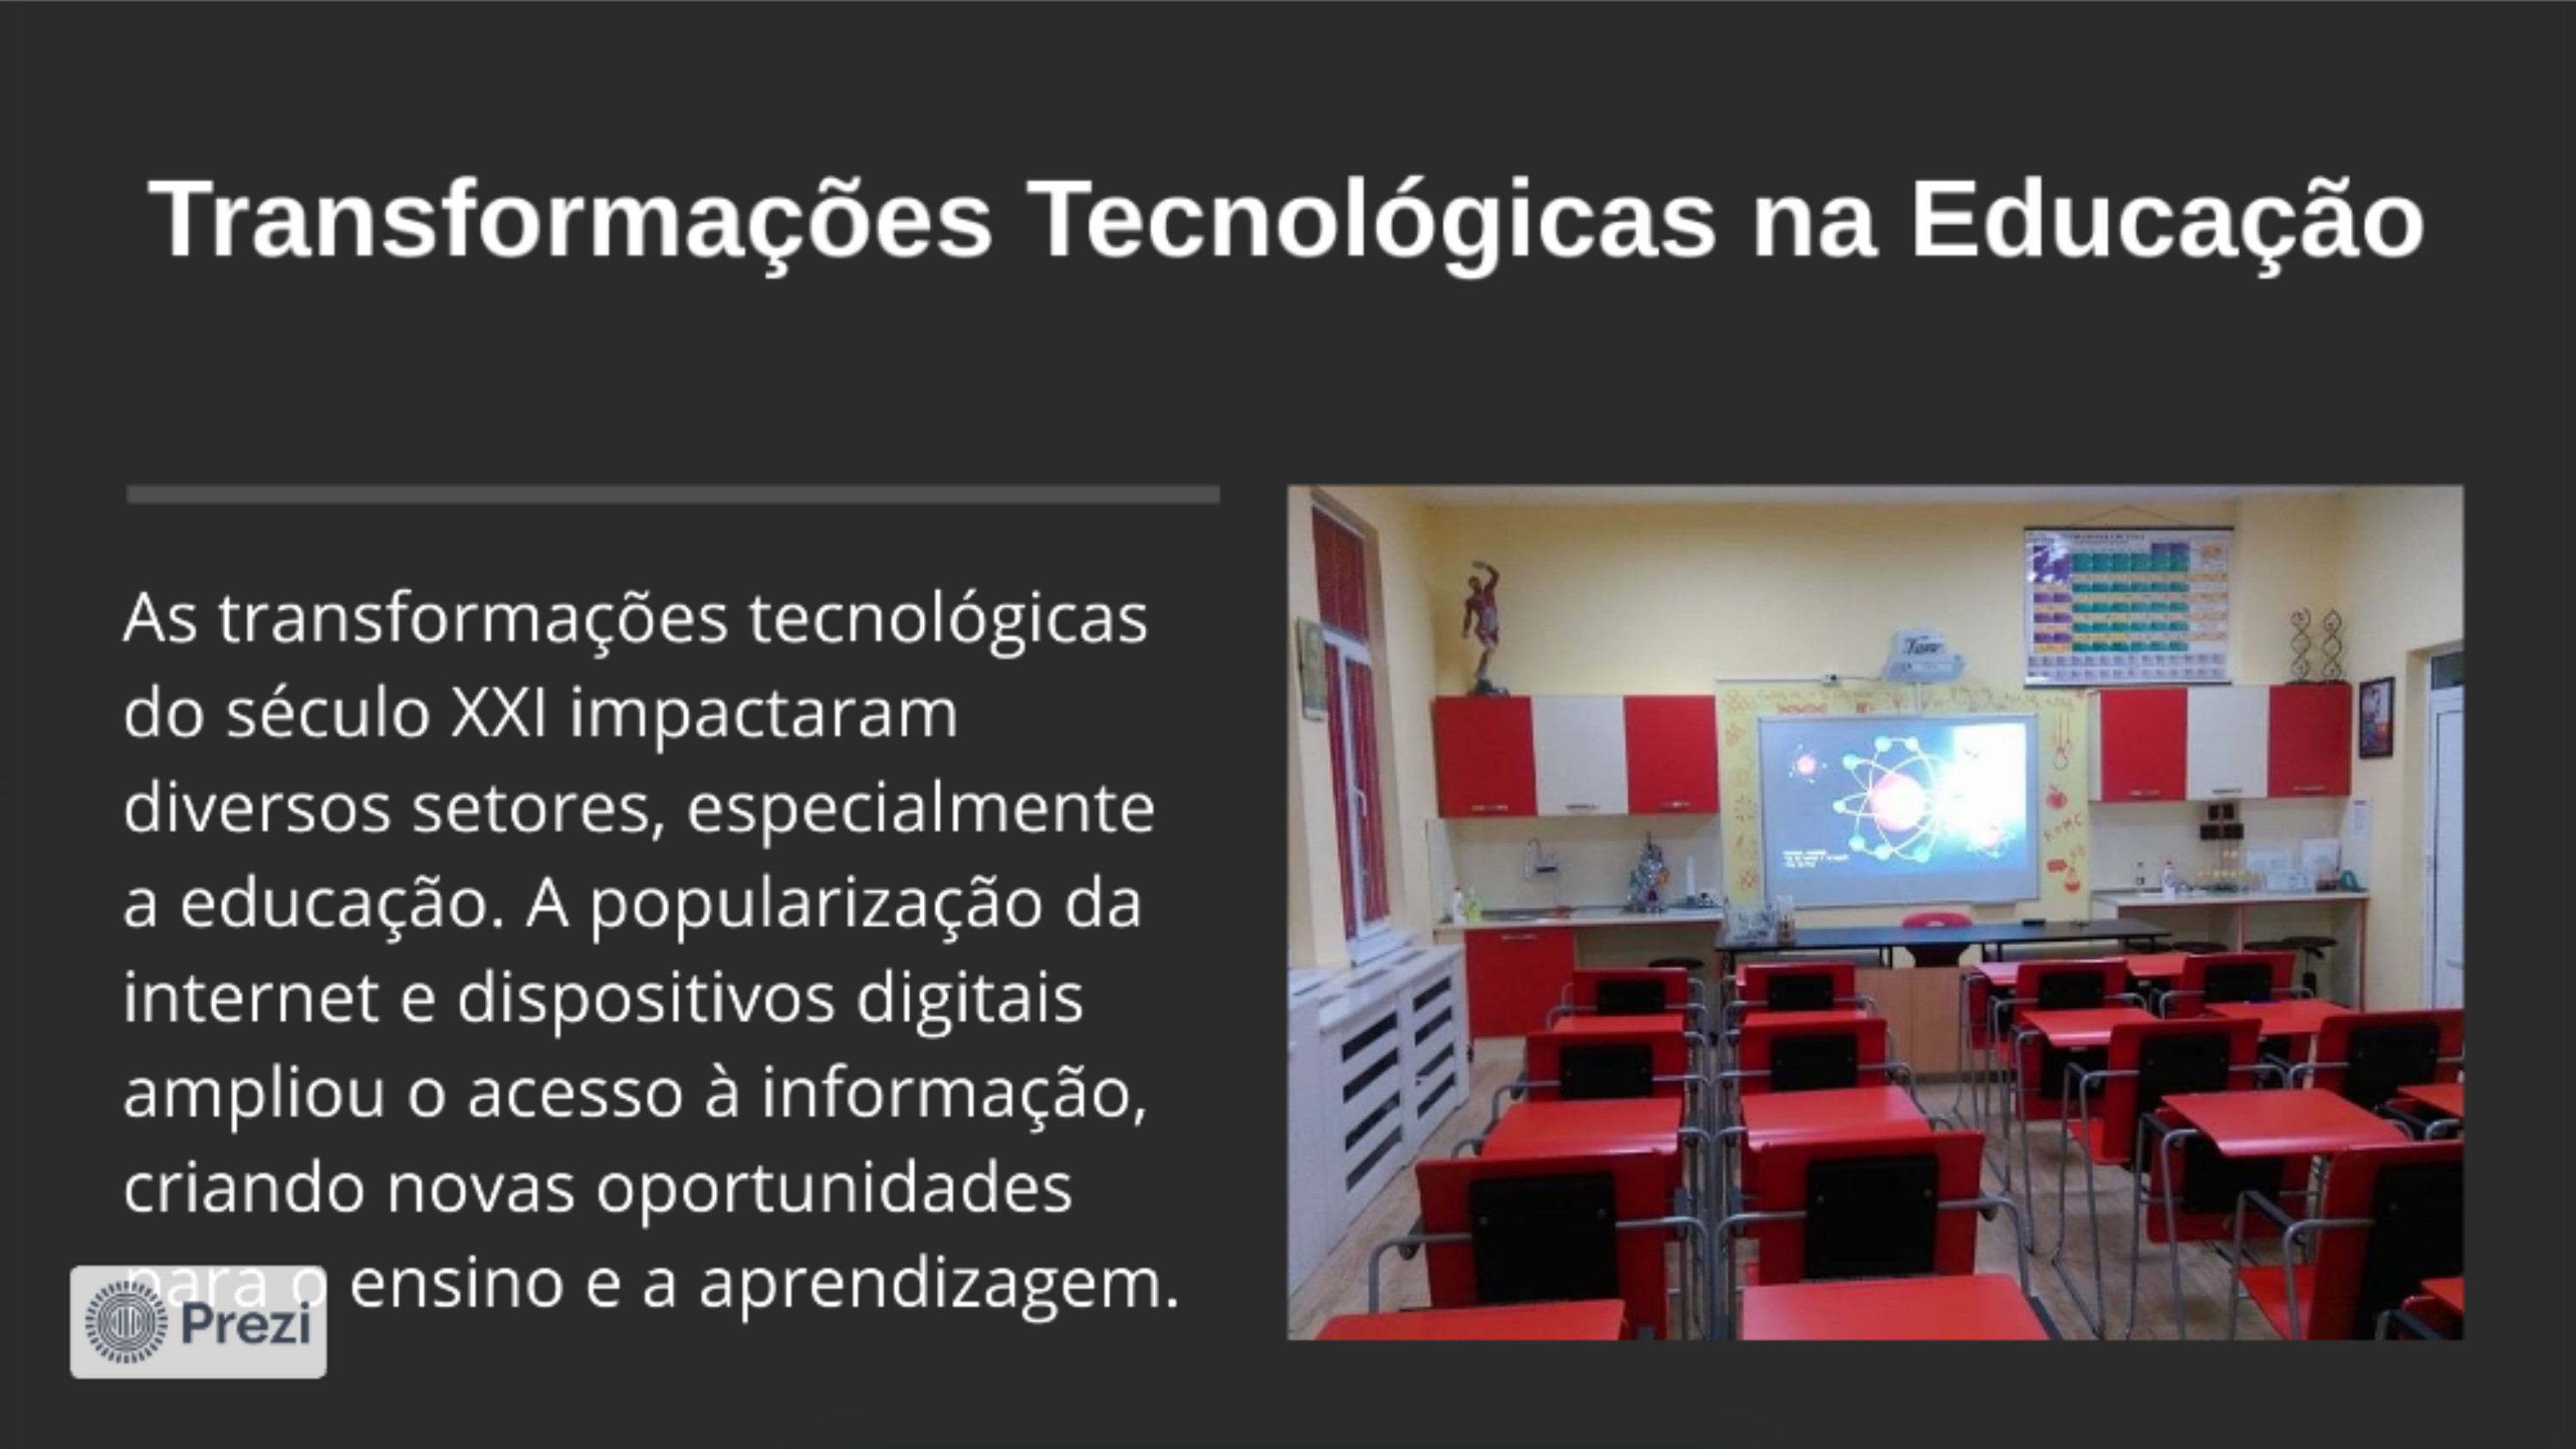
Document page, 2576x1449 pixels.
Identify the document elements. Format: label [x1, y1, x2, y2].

text_box [0, 0, 2576, 1449]
